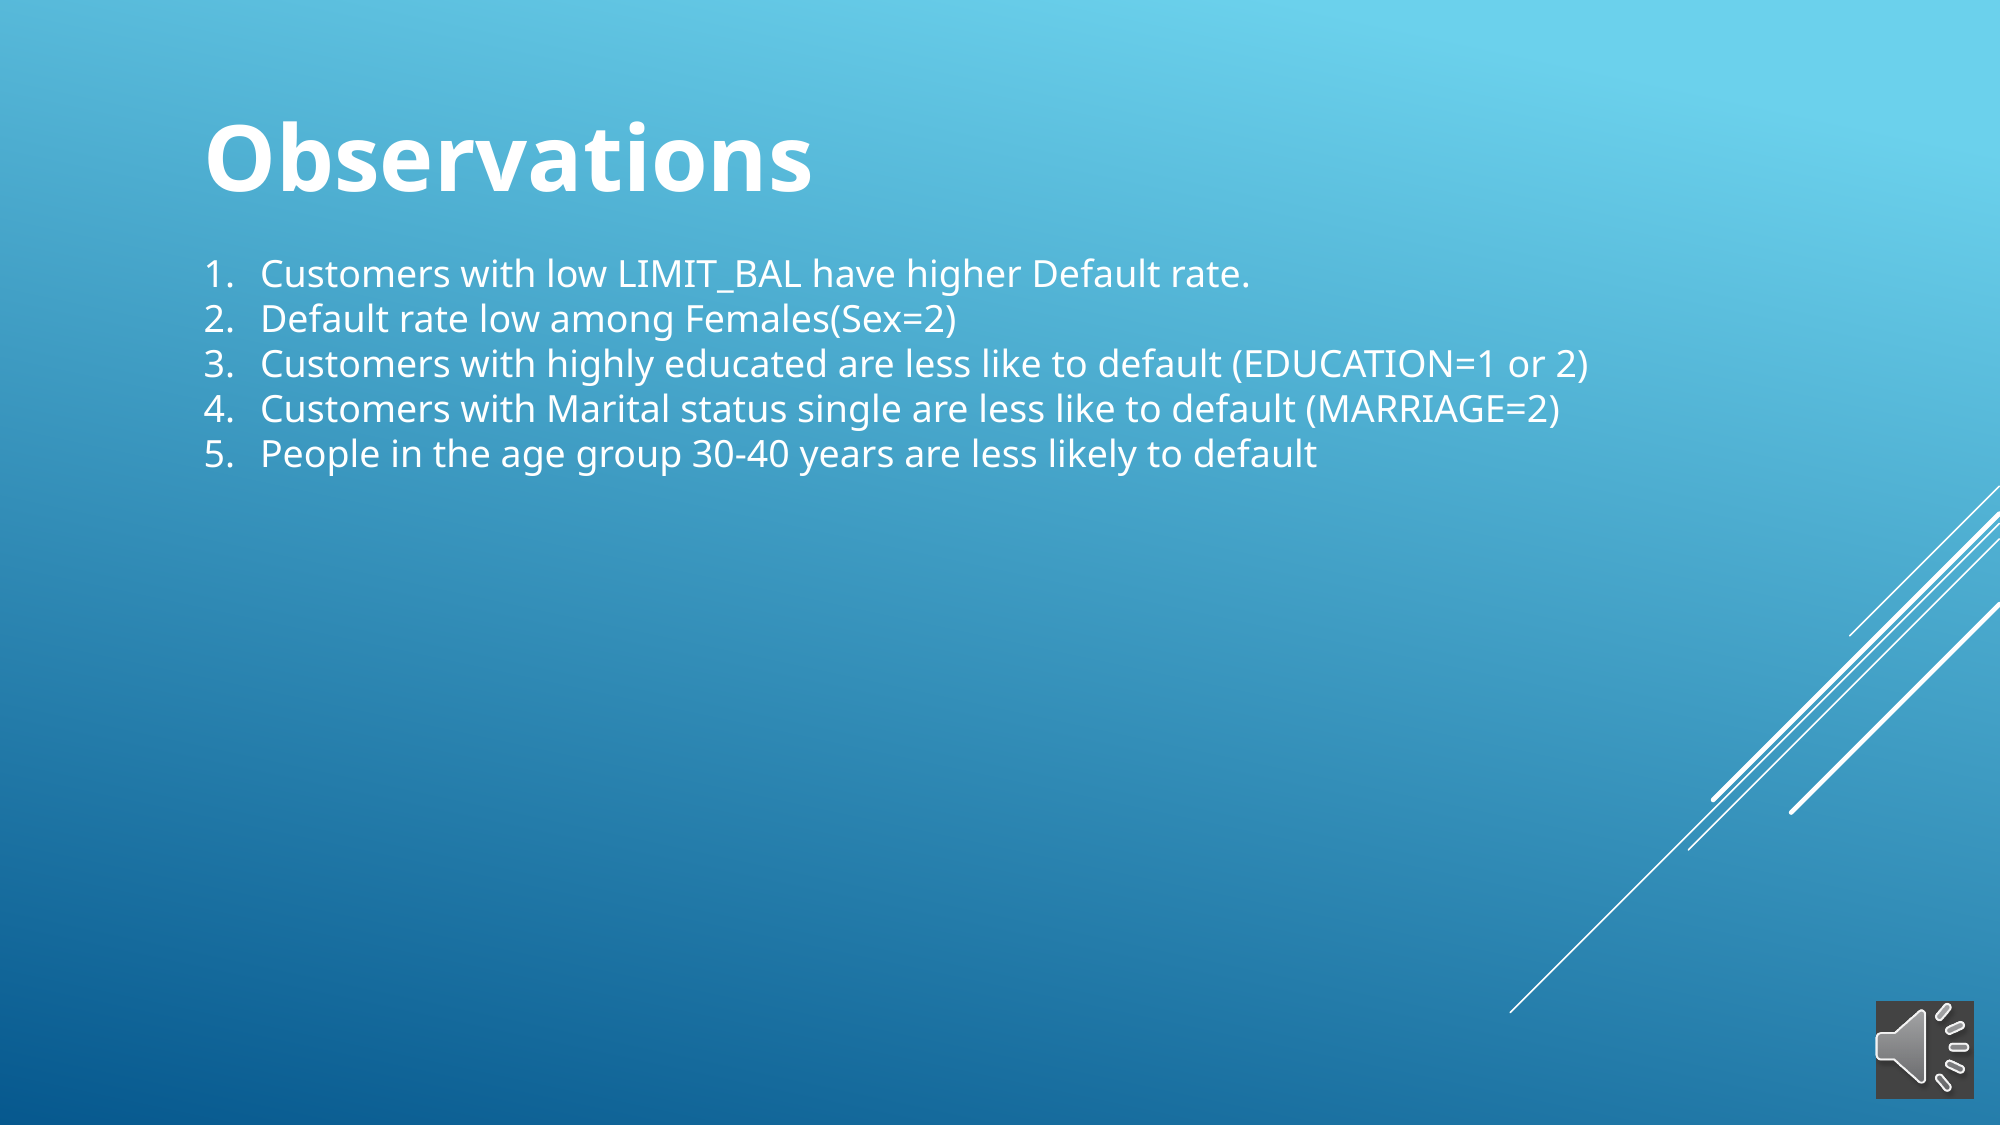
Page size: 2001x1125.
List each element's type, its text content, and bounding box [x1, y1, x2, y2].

picture [1874, 999, 1976, 1101]
text_box Observations [188, 92, 1812, 217]
text_box Customers with low LIMIT_BAL have higher Default rate. Default rate low among Females(Sex=2) Customers with highly educated are less like to default (EDUCATION=1 or 2) Customers with Marital status single are less like to default (MARRIAGE=2) People in the age group 30-40 years are less likely to default [188, 242, 1900, 482]
